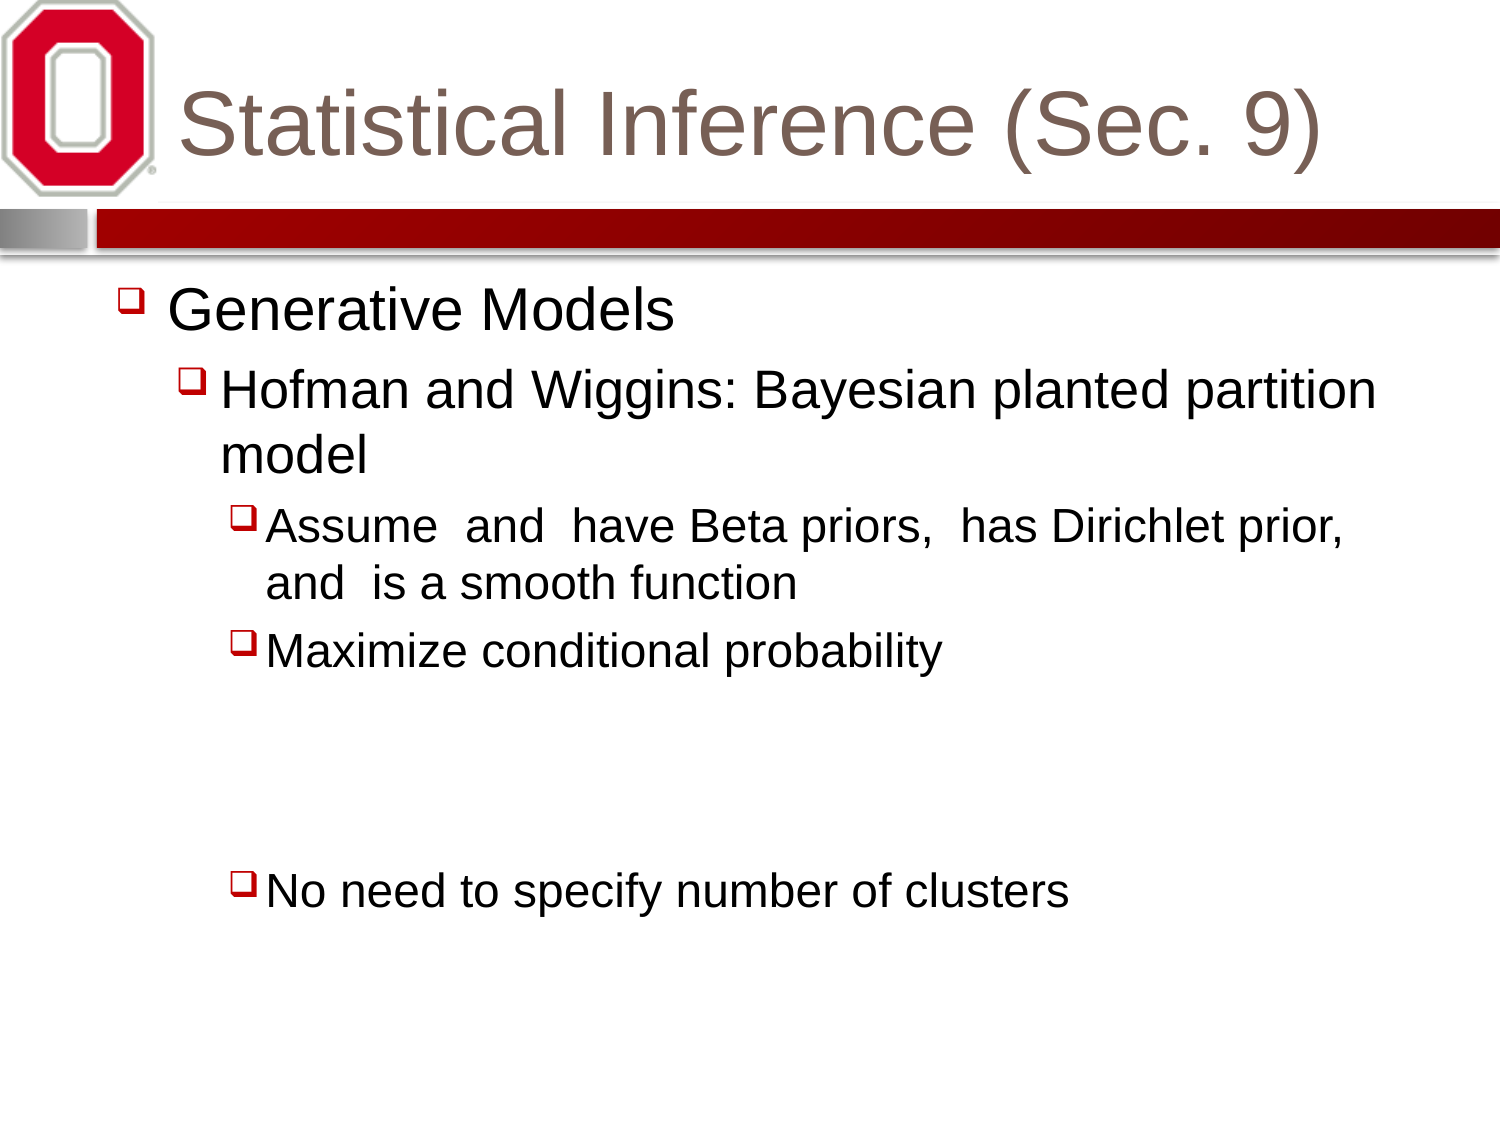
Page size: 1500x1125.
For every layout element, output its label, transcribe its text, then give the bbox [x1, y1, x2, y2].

picture [0, 0, 158, 208]
title Statistical Inference (Sec. 9) [162, 37, 1439, 201]
